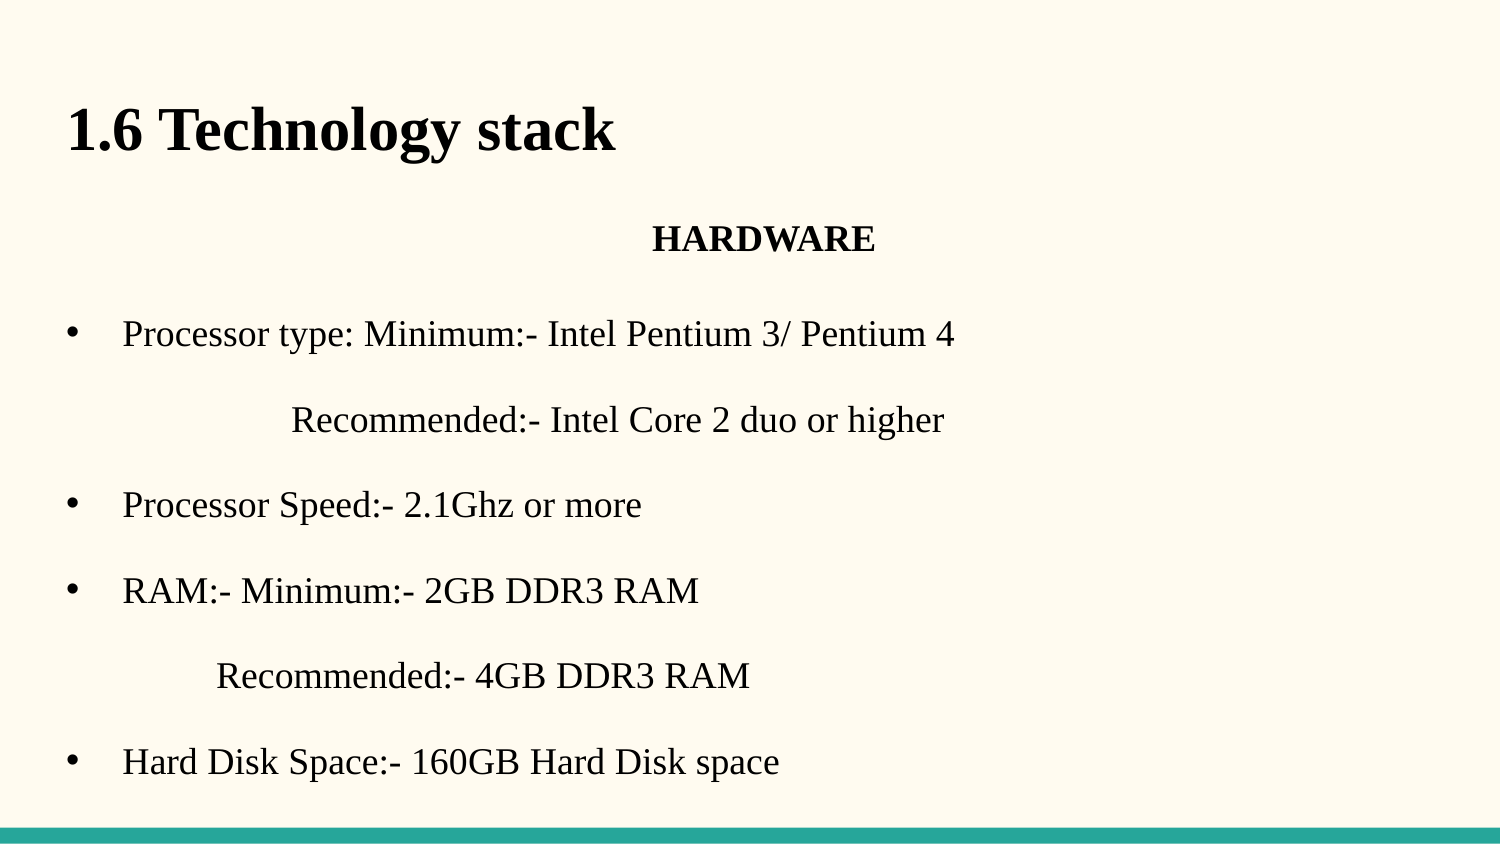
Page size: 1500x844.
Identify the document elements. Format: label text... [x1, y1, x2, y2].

title 1.6 Technology stack [51, 72, 1449, 174]
list HARDWARE Processor type: Minimum:- Intel Pentium 3/ Pentium 4 Recommended:- Intel Core 2 duo or higher Processor Speed:- 2.1Ghz or more RAM:- Minimum:- 2GB DDR3 RAM Recommended:- 4GB DDR3 RAM Hard Disk Space:- 160GB Hard Disk space [51, 192, 1449, 750]
